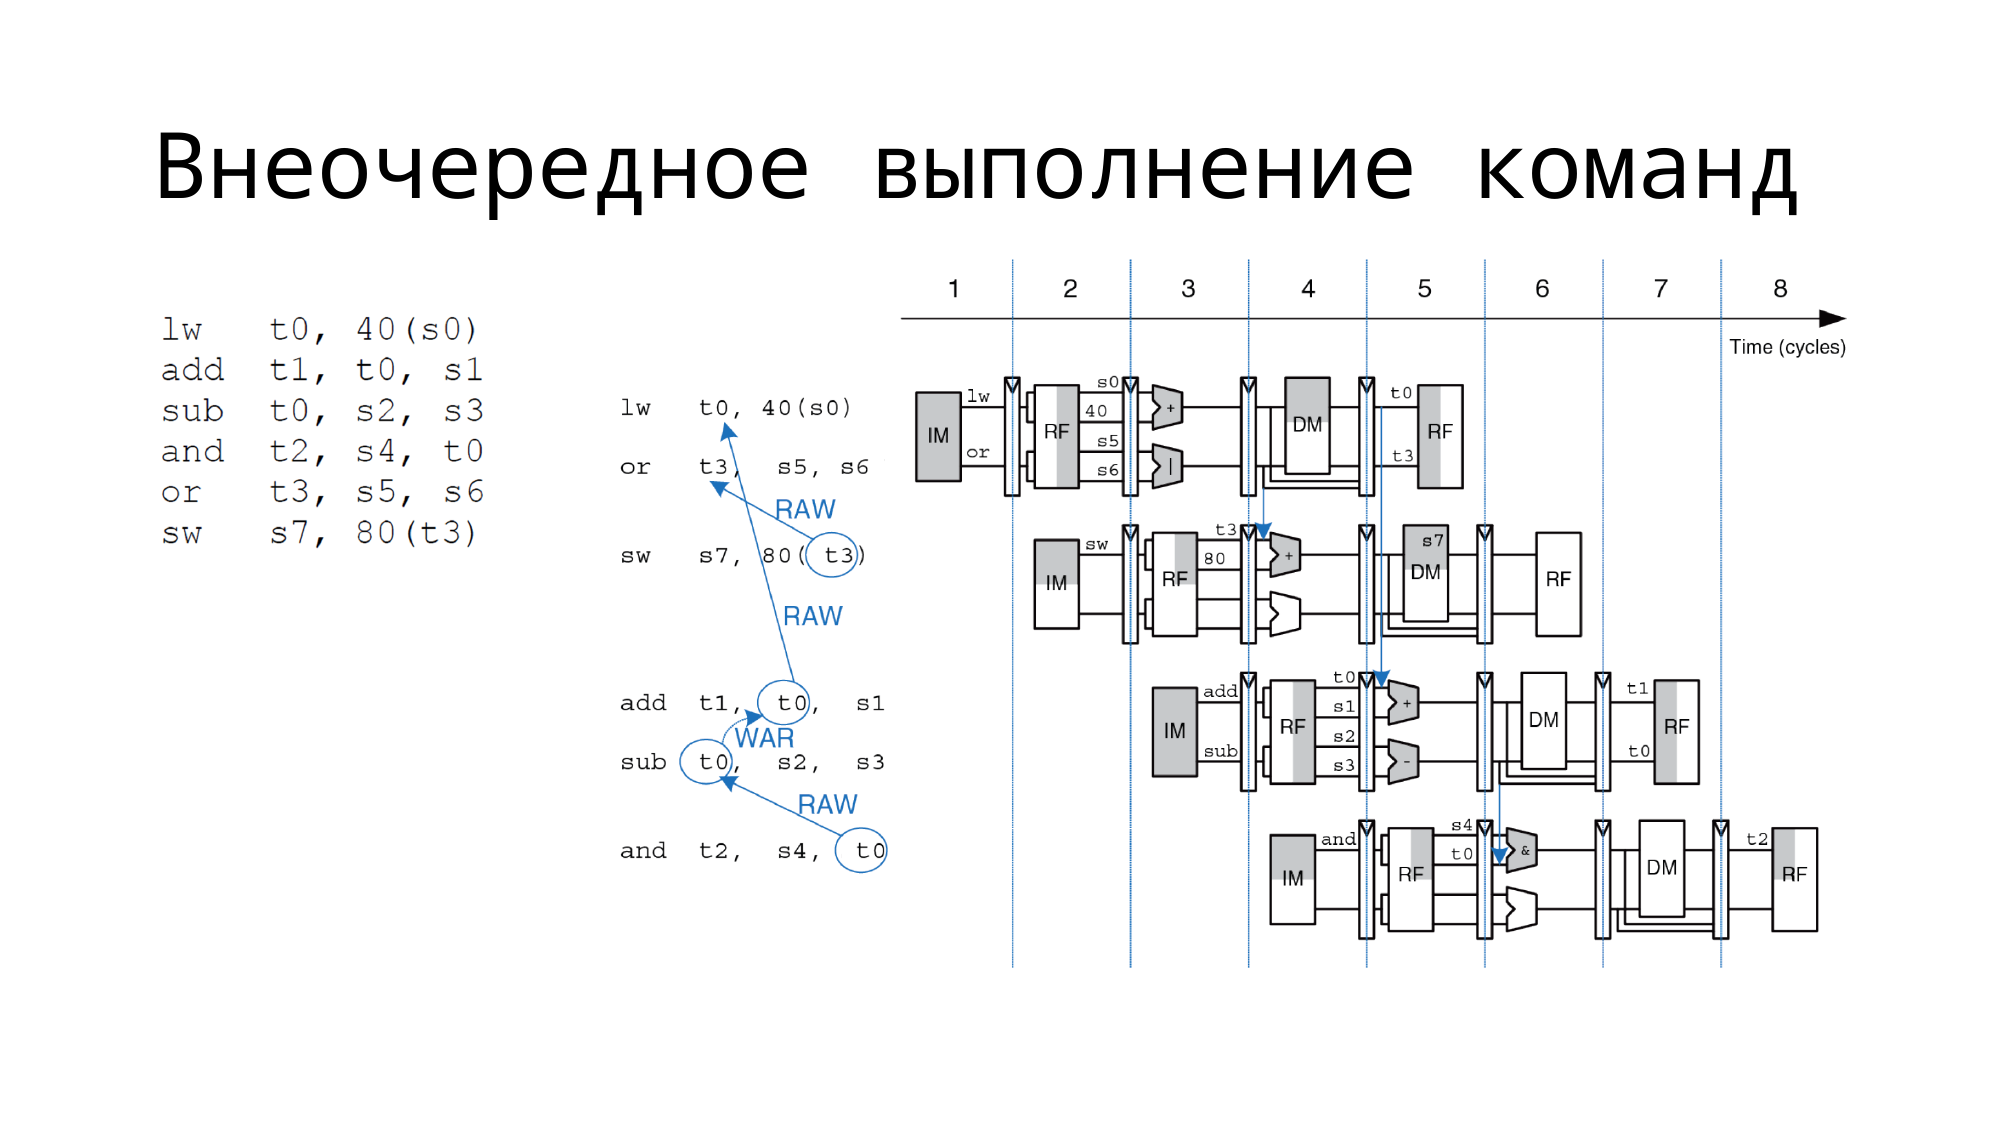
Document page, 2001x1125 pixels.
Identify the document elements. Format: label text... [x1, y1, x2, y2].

picture [601, 253, 1863, 972]
picture [137, 294, 499, 563]
title Внеочередное выполнение команд [137, 59, 1863, 278]
